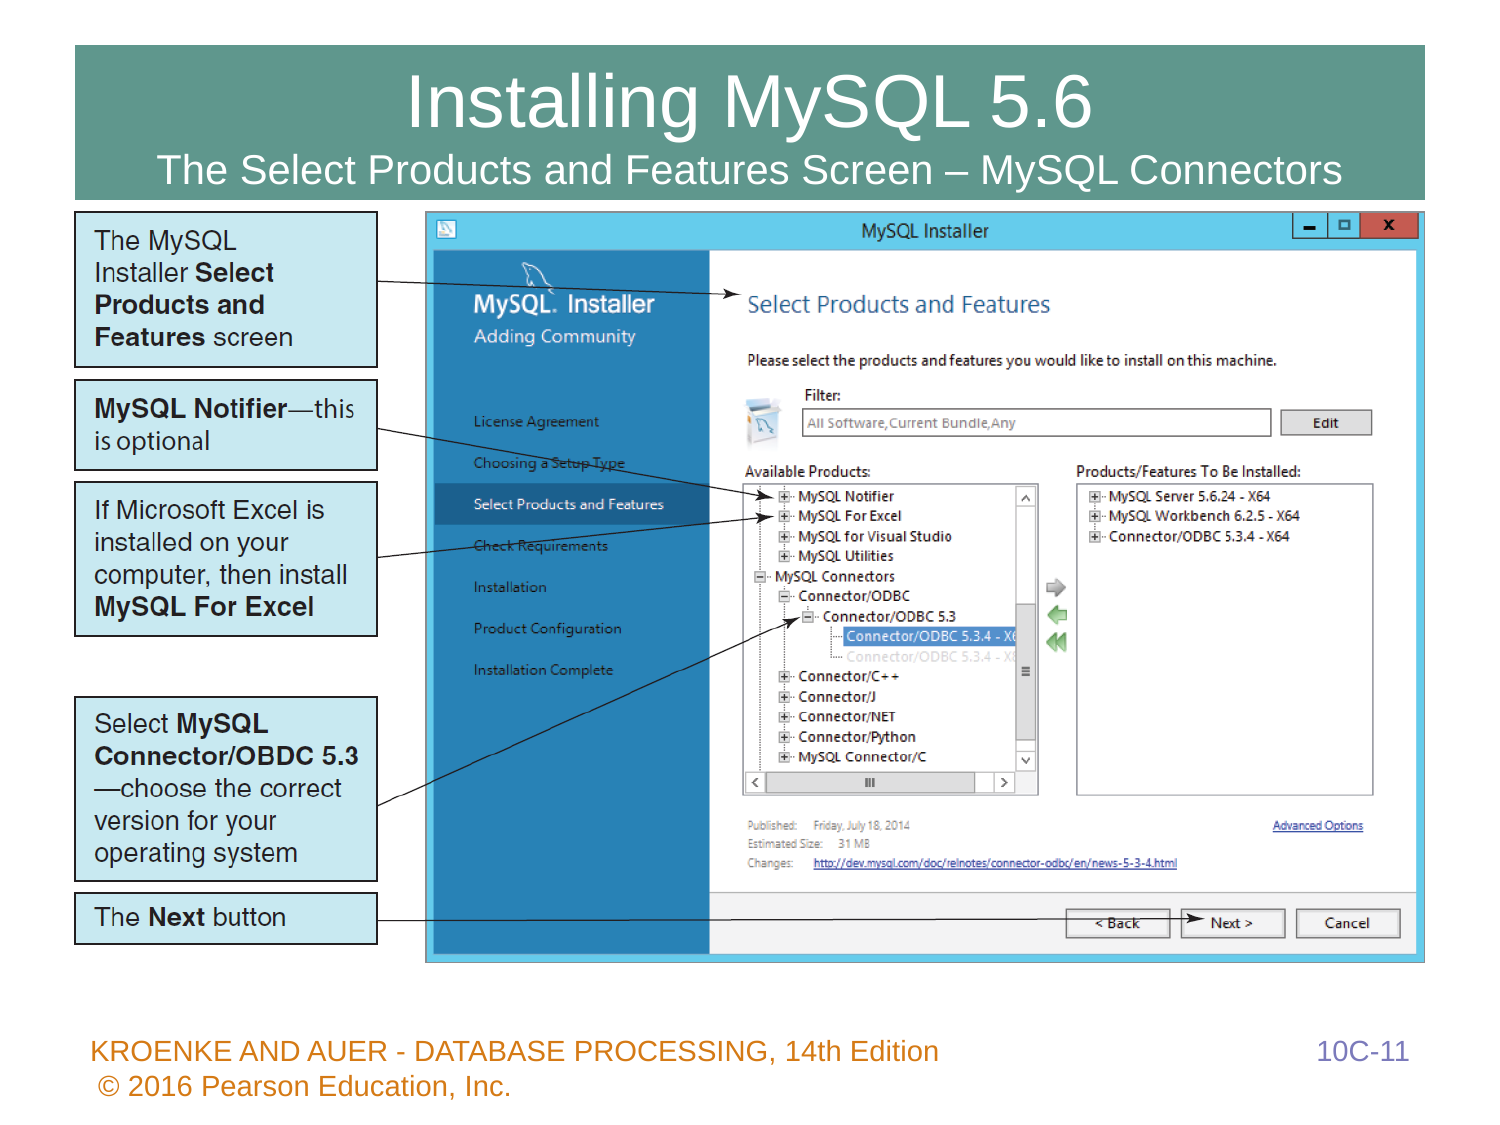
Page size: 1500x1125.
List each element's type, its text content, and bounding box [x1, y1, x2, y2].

picture [73, 211, 1426, 963]
slide_number 10C-11 [1074, 1024, 1426, 1103]
footer KROENKE AND AUER - DATABASE PROCESSING, 14th Edition © 2016 Pearson Education, Inc. [74, 1024, 963, 1104]
title Installing MySQL 5.6 The Select Products and Features Screen – MySQL Connectors [74, 44, 1426, 201]
